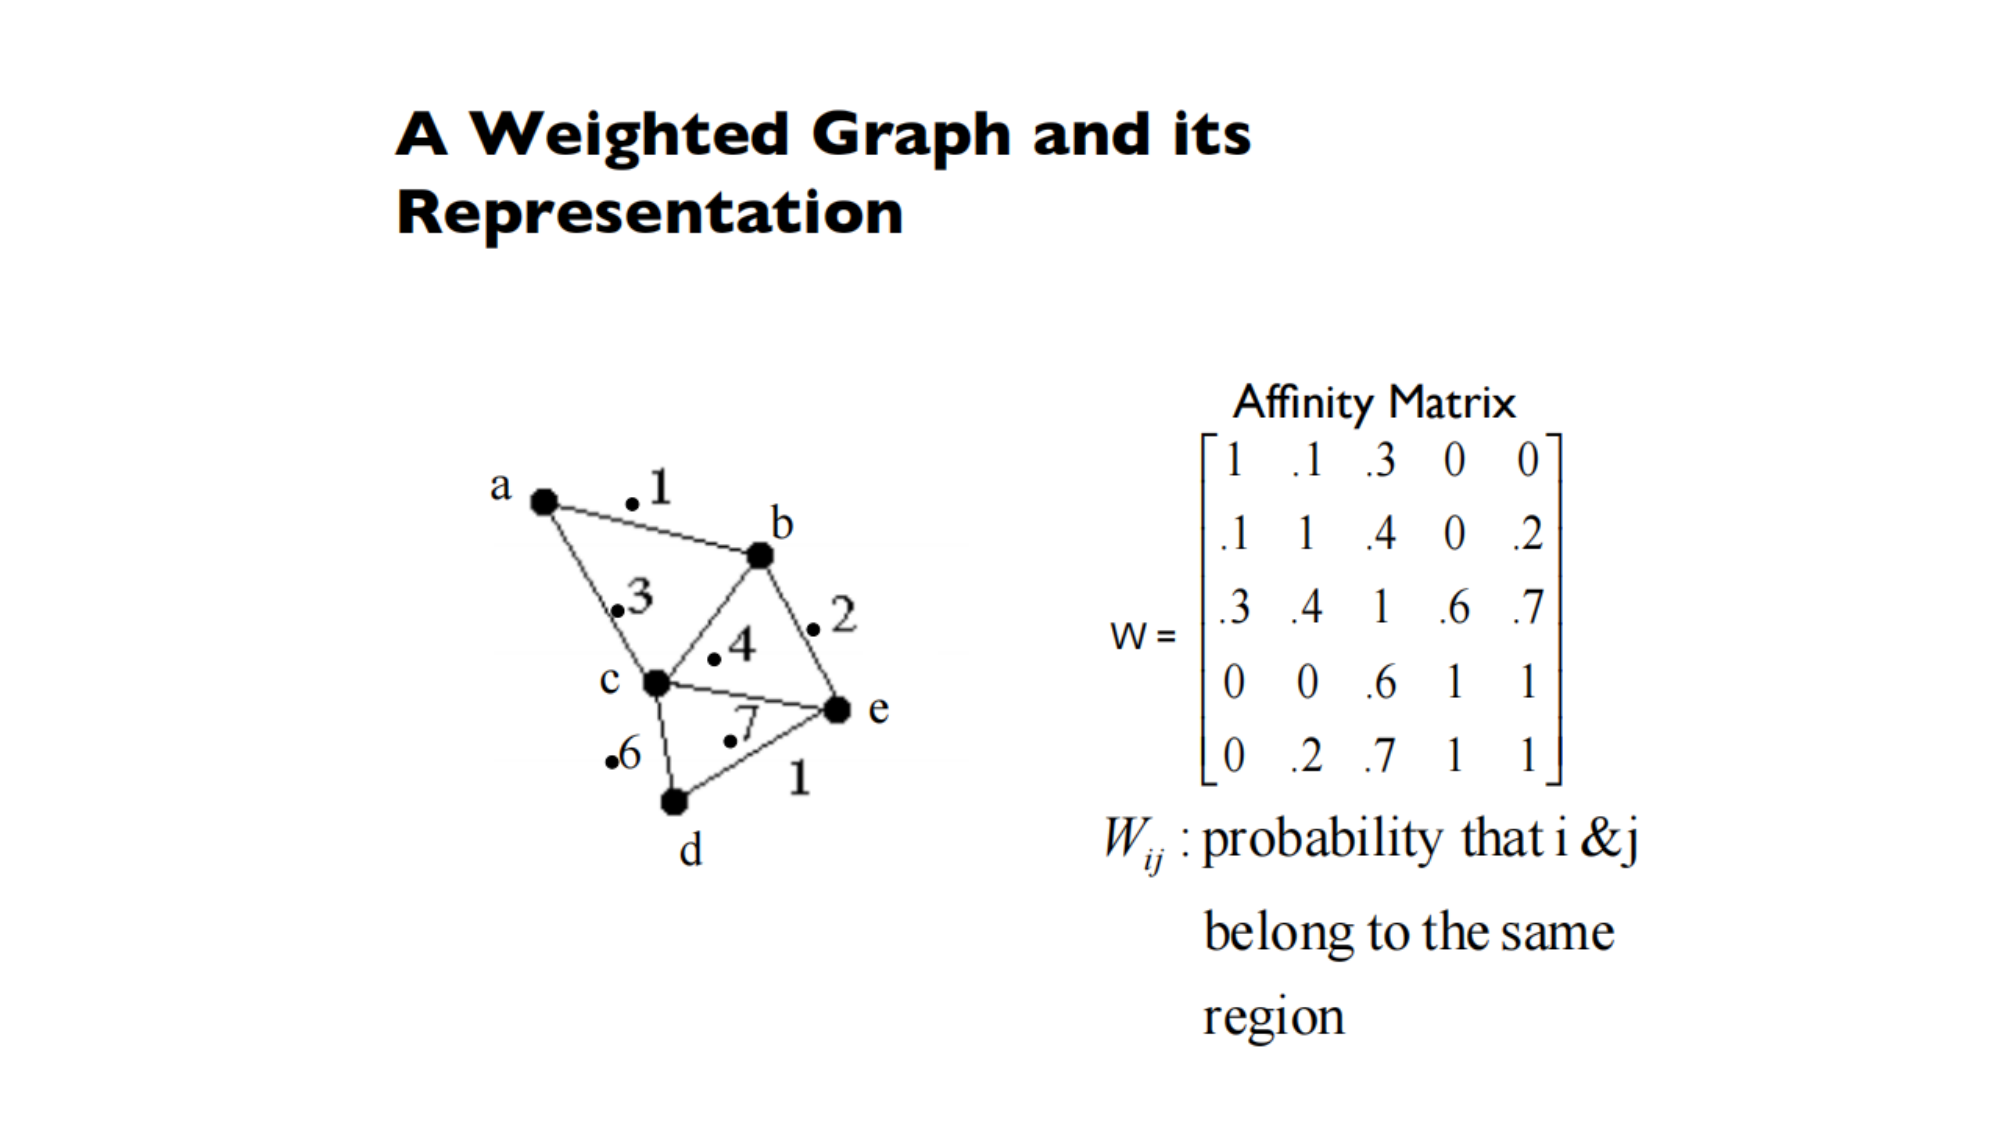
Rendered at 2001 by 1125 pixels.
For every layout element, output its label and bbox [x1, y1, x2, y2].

picture [275, 68, 1724, 1056]
